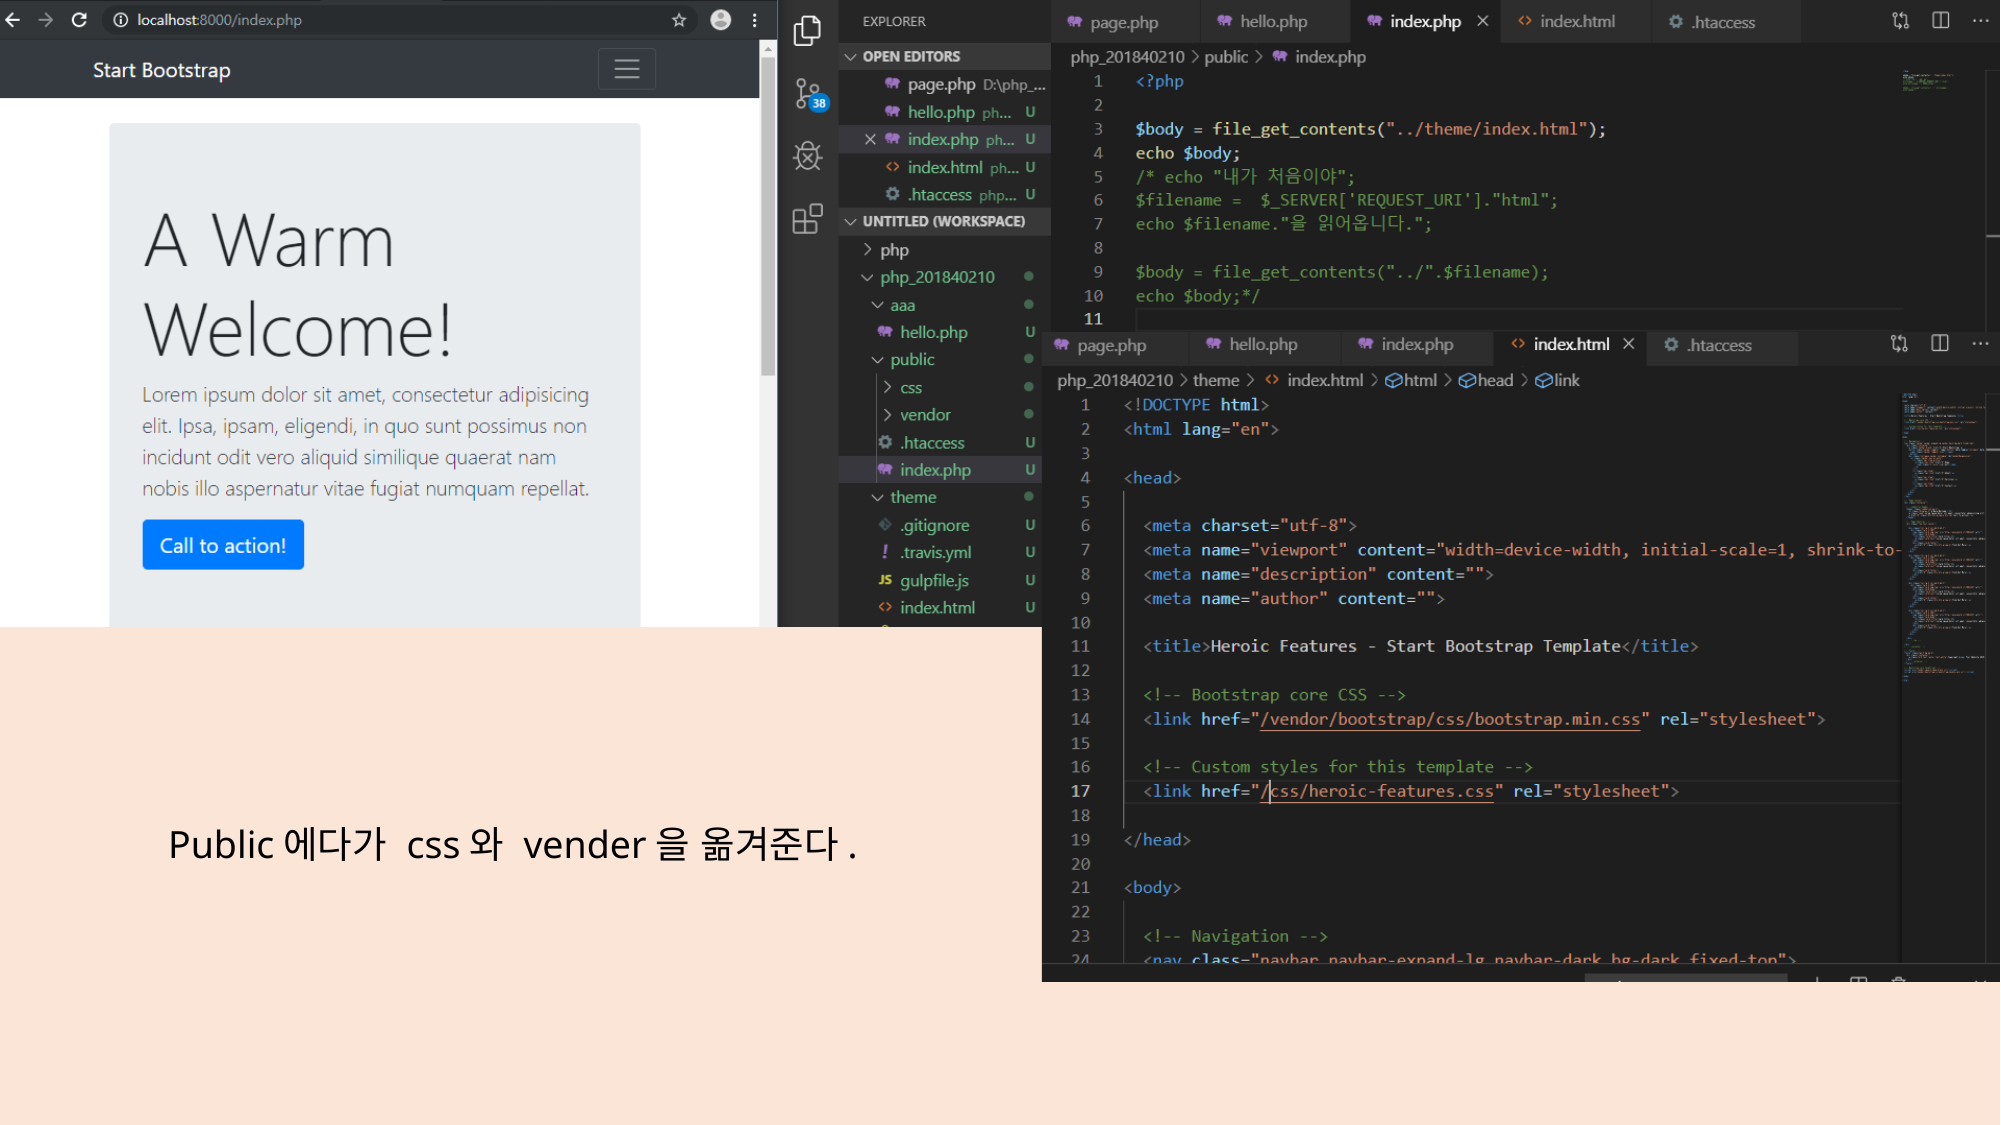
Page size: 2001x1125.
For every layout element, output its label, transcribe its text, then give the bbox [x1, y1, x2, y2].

picture [0, 0, 2000, 982]
text_box Public에다가 css와 vender을 옮겨준다. [153, 813, 967, 873]
